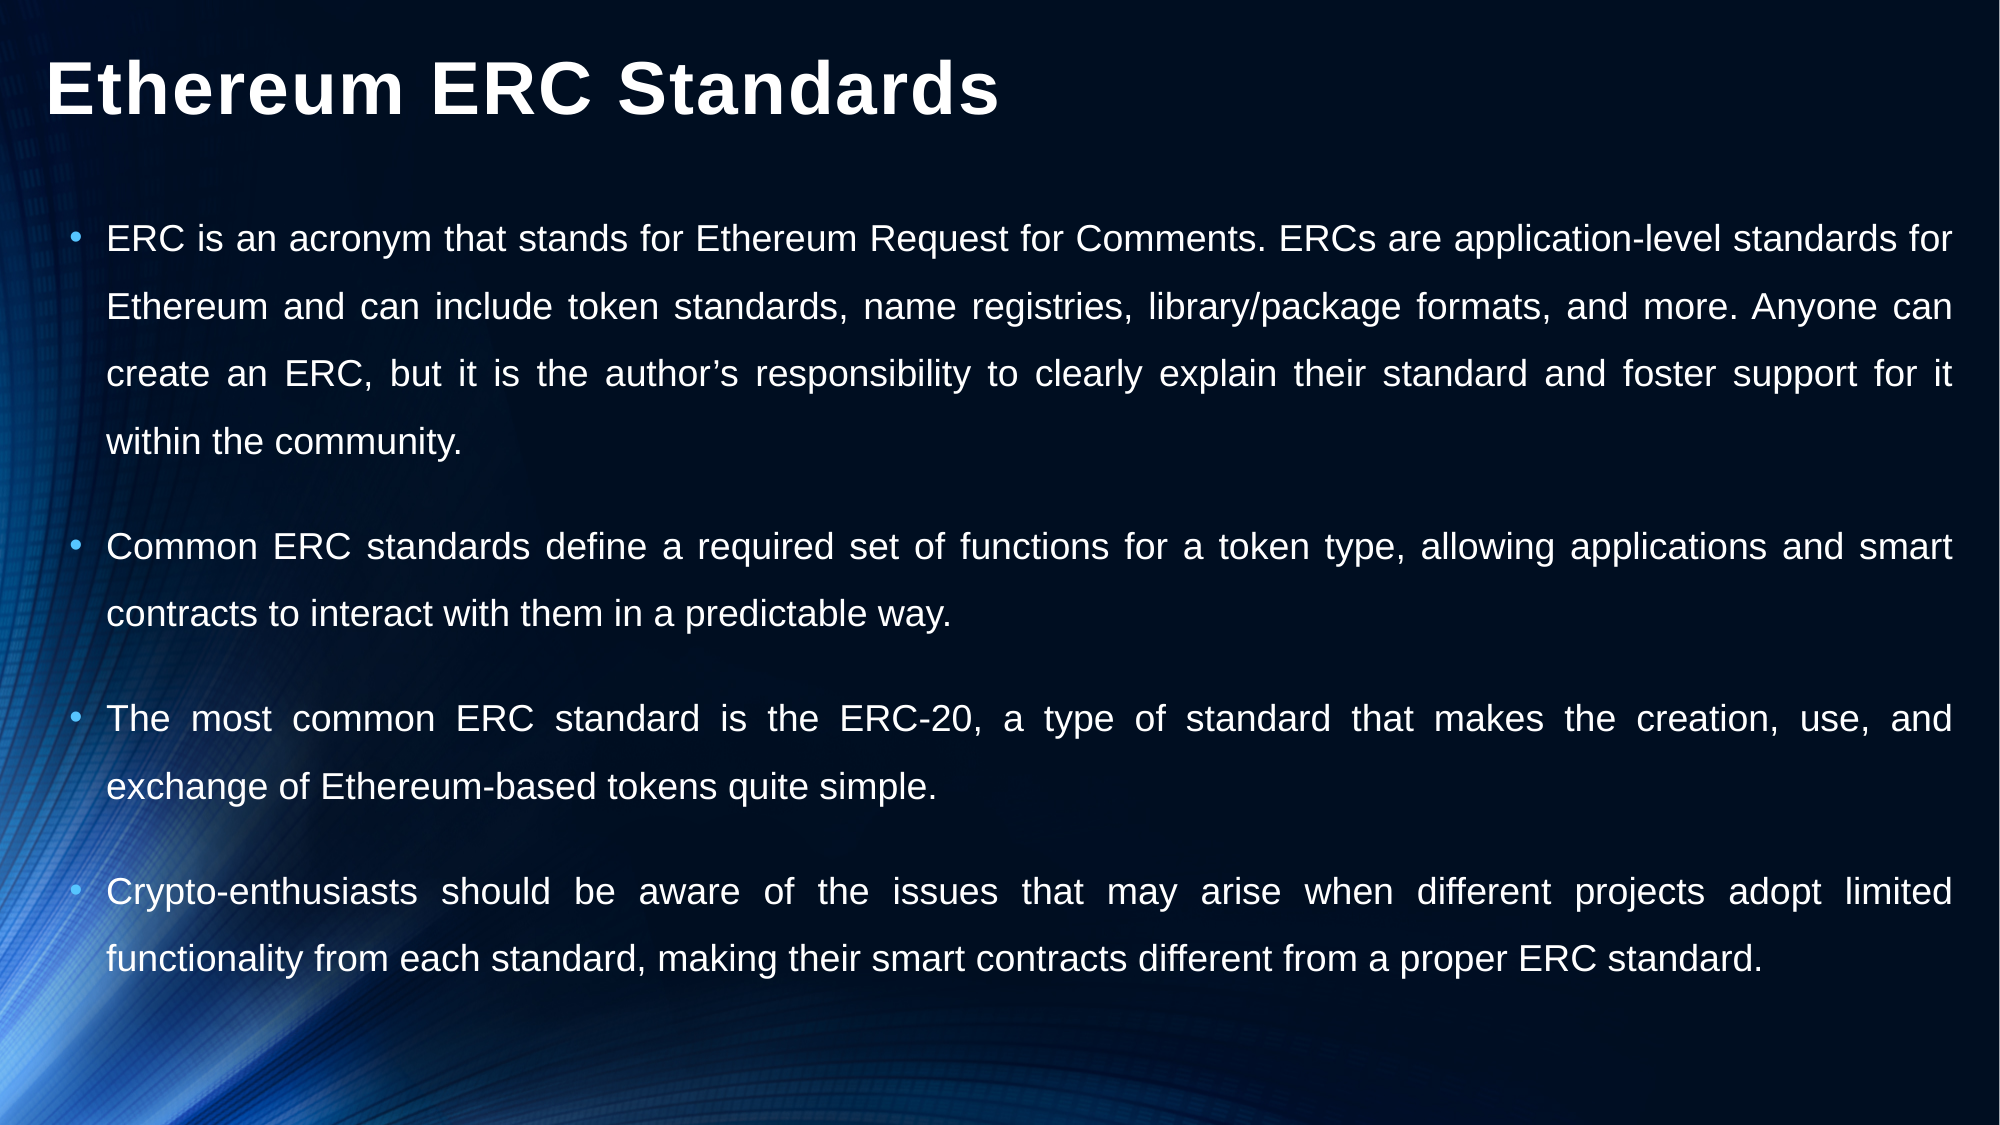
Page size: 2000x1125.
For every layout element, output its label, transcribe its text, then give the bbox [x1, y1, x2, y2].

text_box Ethereum ERC Standards [31, 42, 1080, 149]
picture [0, 0, 2000, 1125]
text_box ERC is an acronym that stands for Ethereum Request for Comments. ERCs are application-level standards for Ethereum and can include token standards, name registries, library/package formats, and more. Anyone can create an ERC, but it is the author’s responsibility to clearly explain their standard and foster support for it within the community. Common ERC standards define a required set of functions for a token type, allowing applications and smart contracts to interact with them in a predictable way. The most common ERC standard is the ERC-20, a type of standard that makes the creation, use, and exchange of Ethereum-based tokens quite simple. Crypto-enthusiasts should be aware of the issues that may arise when different projects adopt limited functionality from each standard, making their smart contracts different from a proper ERC standard. [54, 184, 1969, 1024]
